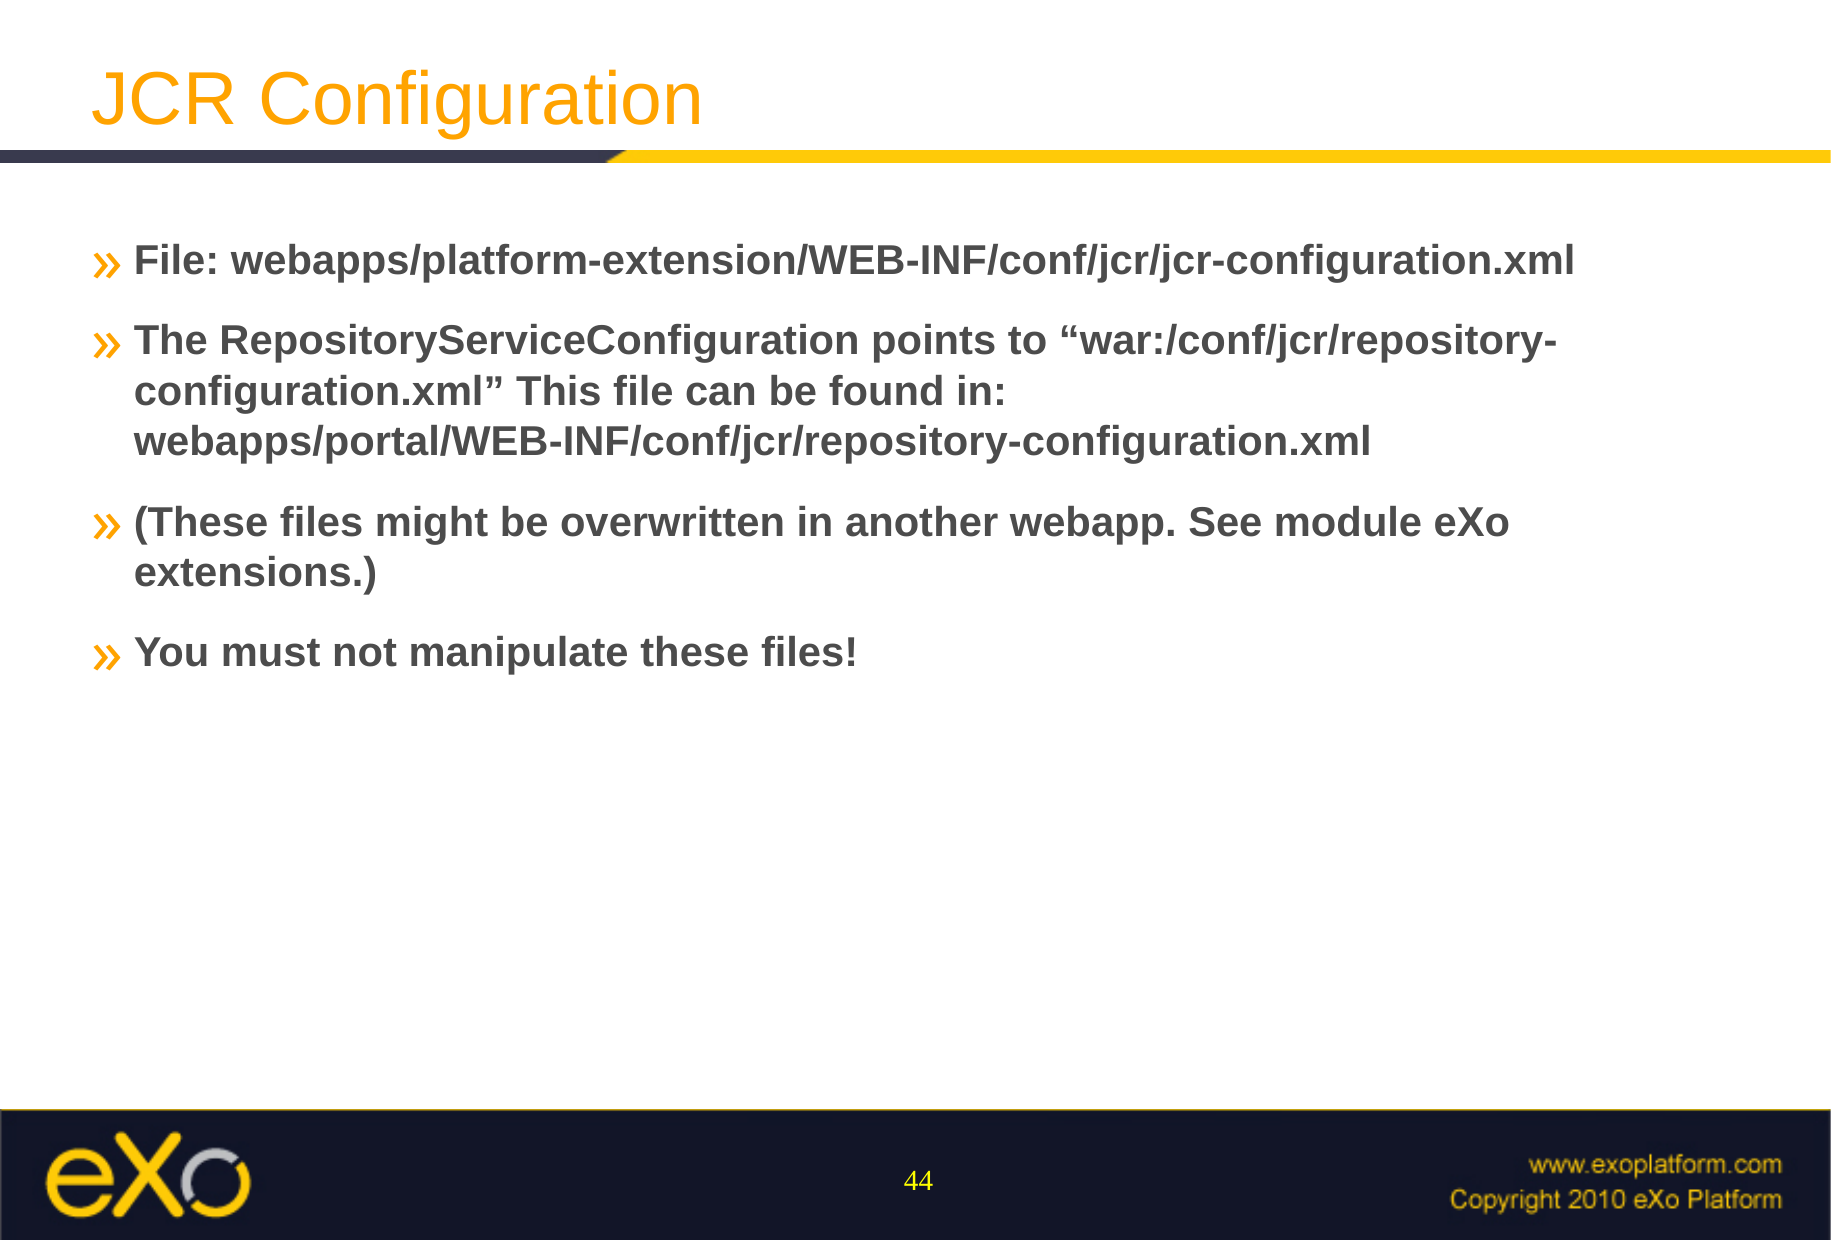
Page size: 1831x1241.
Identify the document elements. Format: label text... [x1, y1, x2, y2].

picture [0, 150, 1831, 163]
text_box File: webapps/platform-extension/WEB-INF/conf/jcr/jcr-configuration.xml The RepositoryServiceConfiguration points to “war:/conf/jcr/repository-configuration.xml” This file can be found in: webapps/portal/WEB-INF/conf/jcr/repository-configuration.xml (These files might be overwritten in another webapp. See module eXo extensions.) You must not manipulate these files! [91, 232, 1739, 1070]
text_box JCR Configuration [91, 49, 1739, 151]
picture [0, 1109, 1831, 1240]
